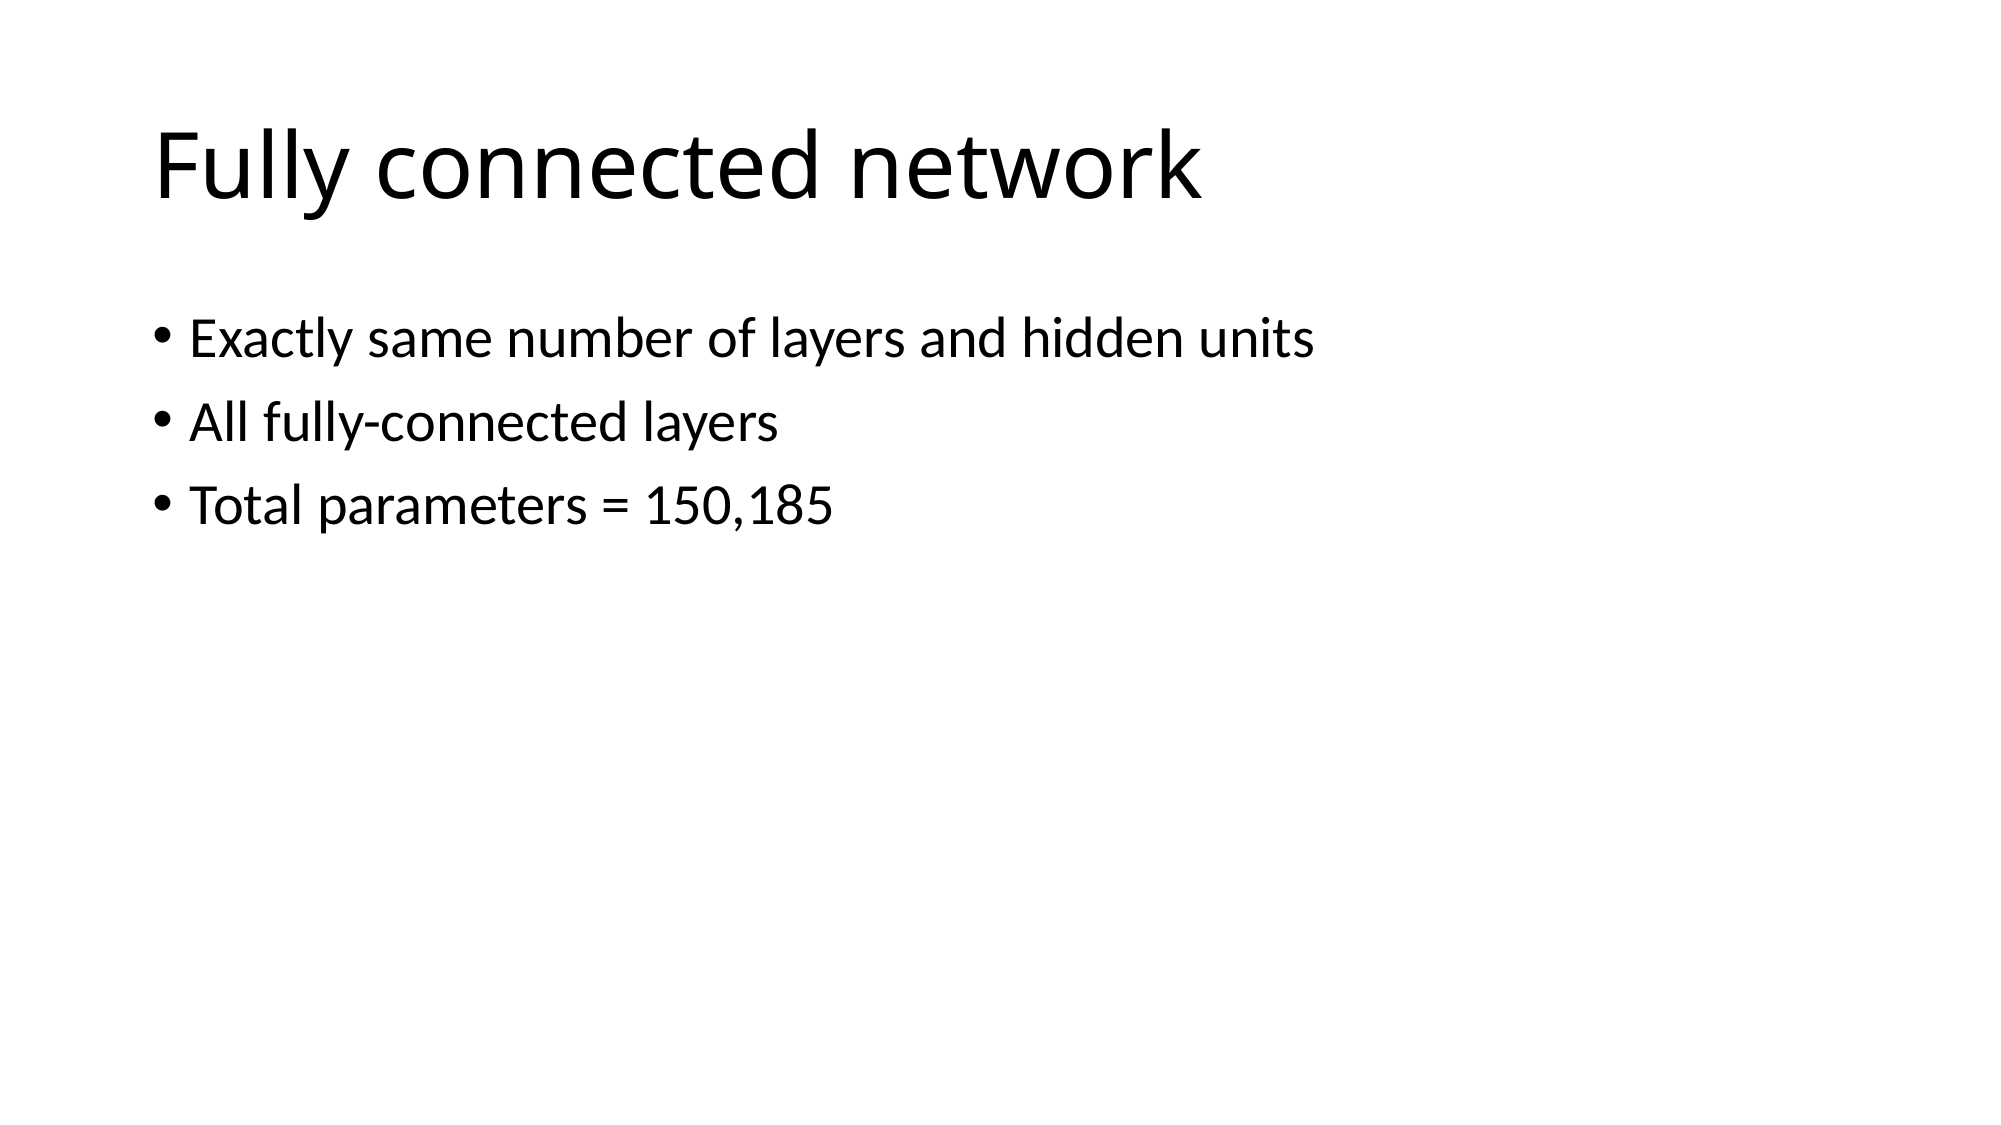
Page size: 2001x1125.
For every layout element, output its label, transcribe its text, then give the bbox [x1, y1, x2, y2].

title Fully connected network [137, 59, 1863, 278]
list Exactly same number of layers and hidden units All fully-connected layers Total parameters = 150,185 [137, 299, 1863, 1014]
